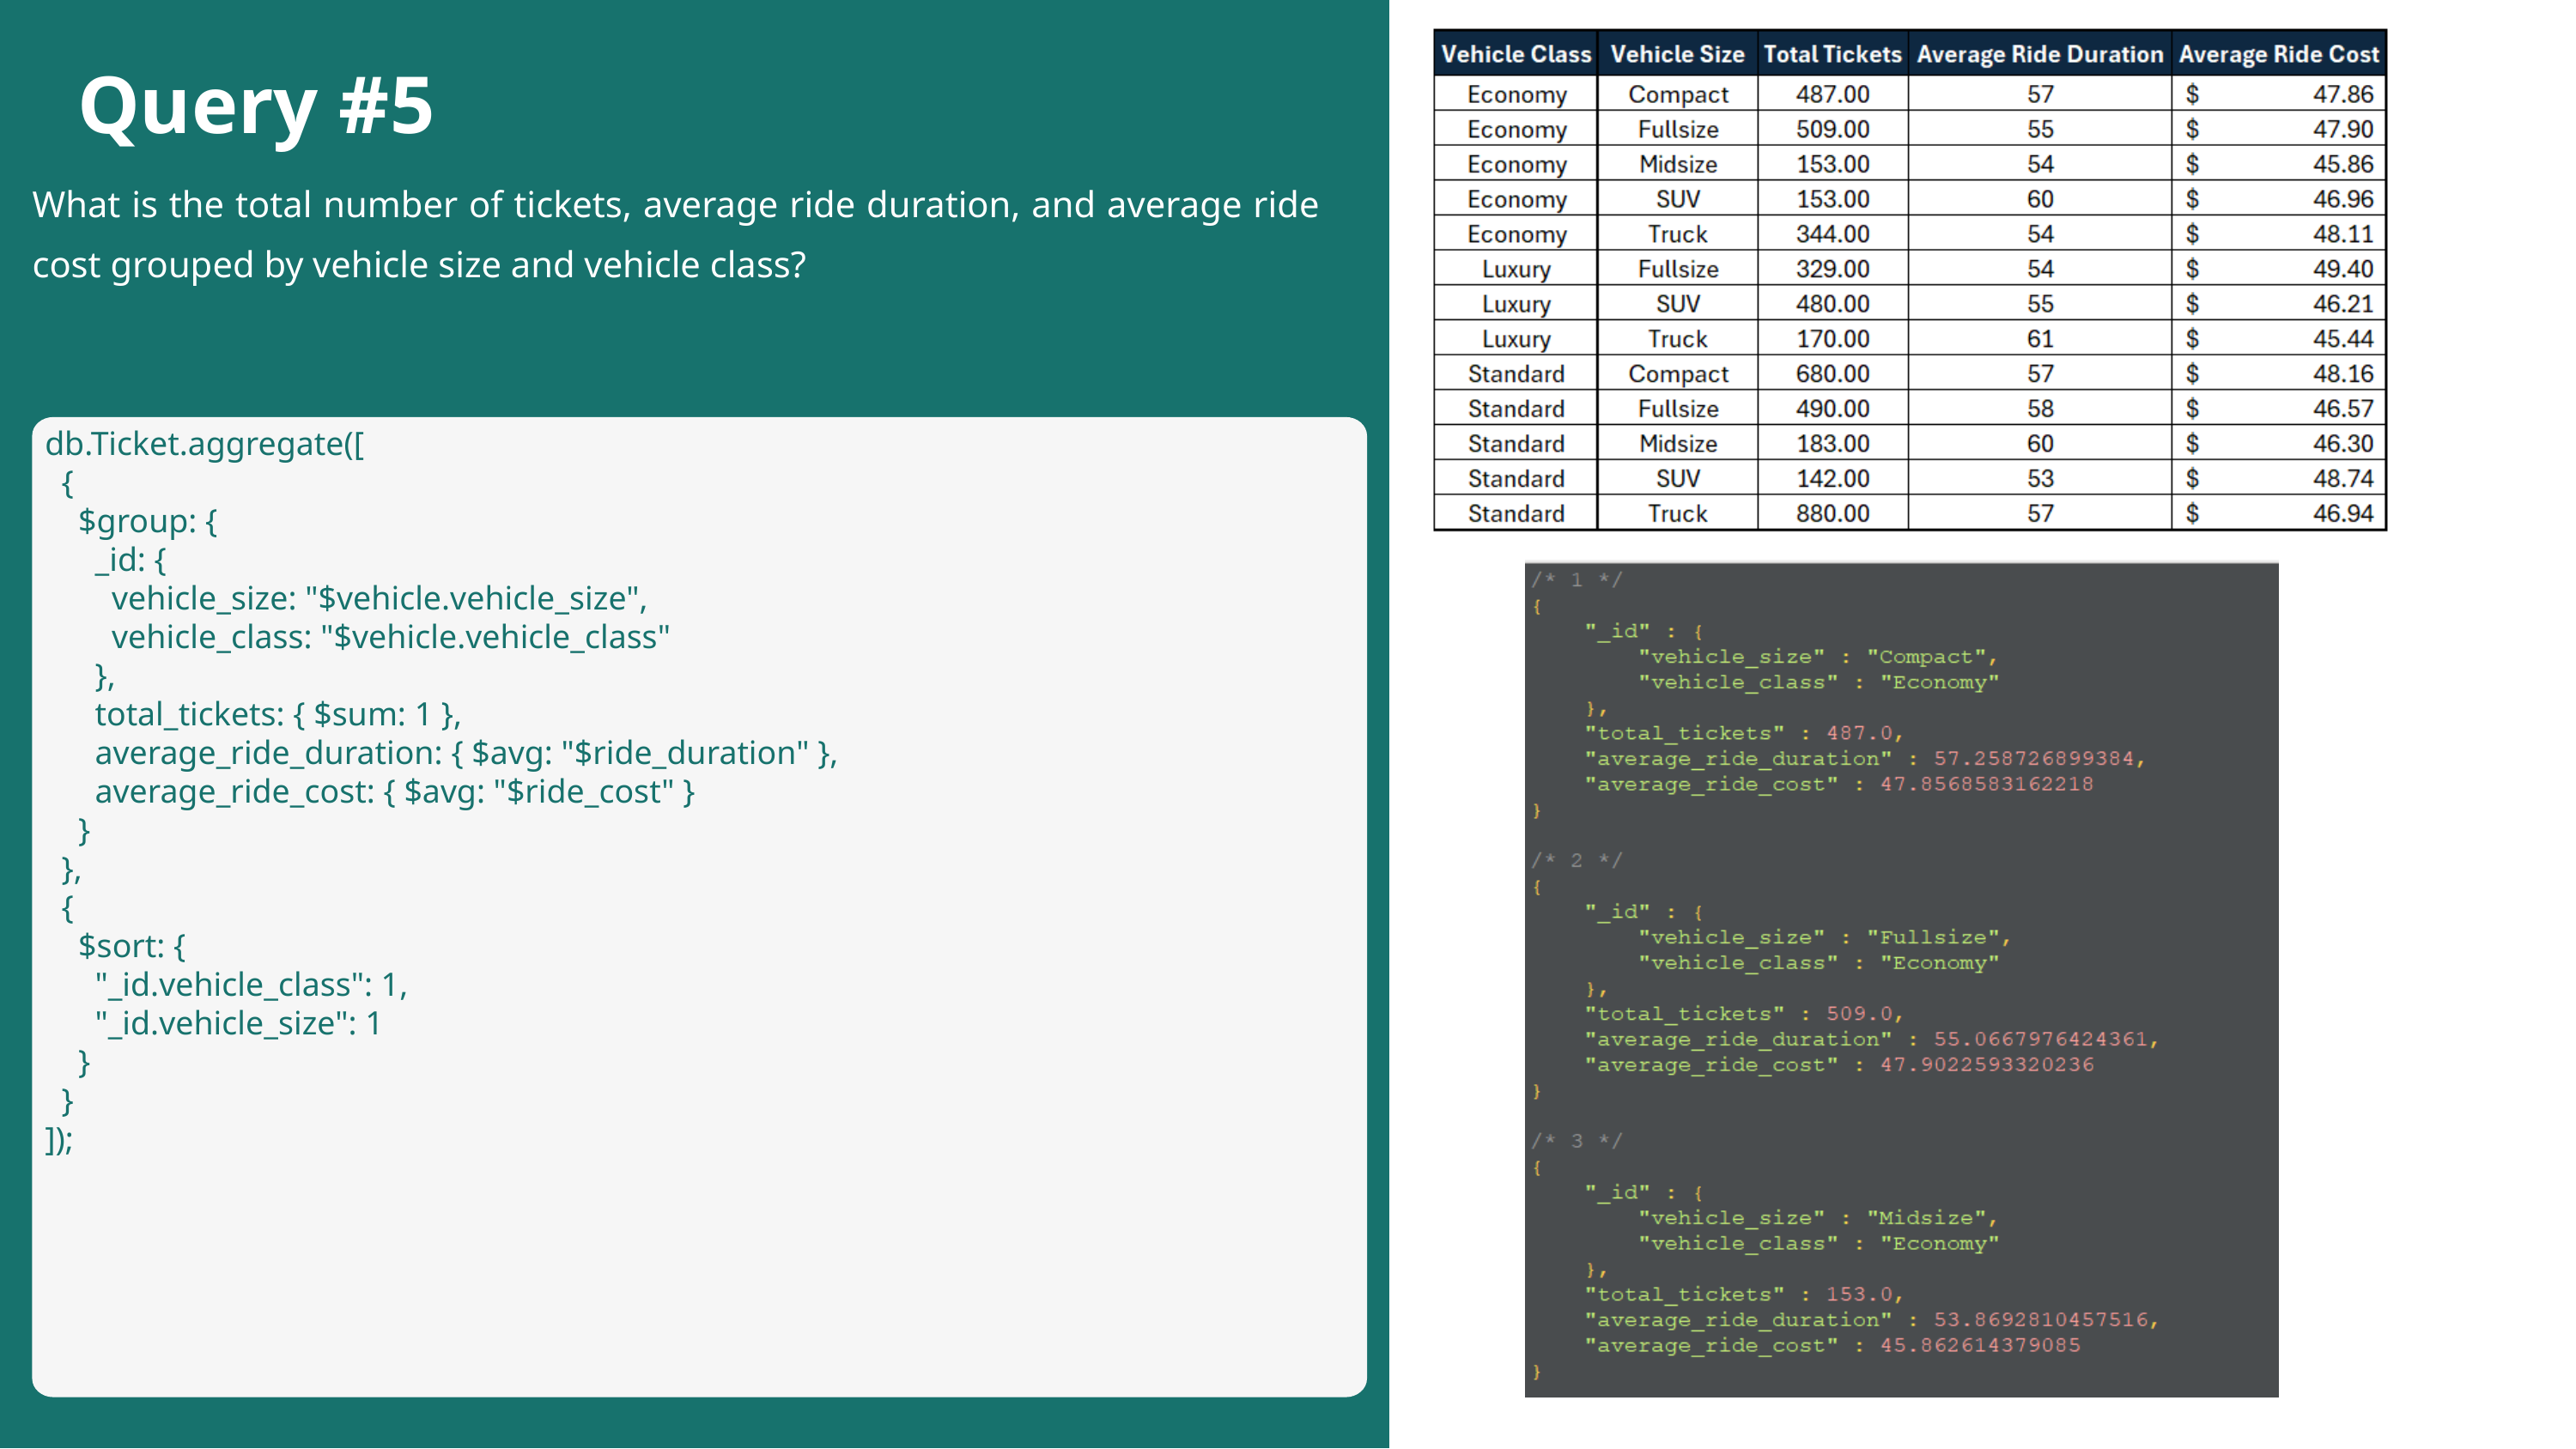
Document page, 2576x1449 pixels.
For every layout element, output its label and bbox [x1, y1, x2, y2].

picture [1427, 22, 2393, 539]
text_box [32, 390, 1422, 1397]
text_box [0, 0, 1389, 1449]
picture [1525, 560, 2279, 1397]
